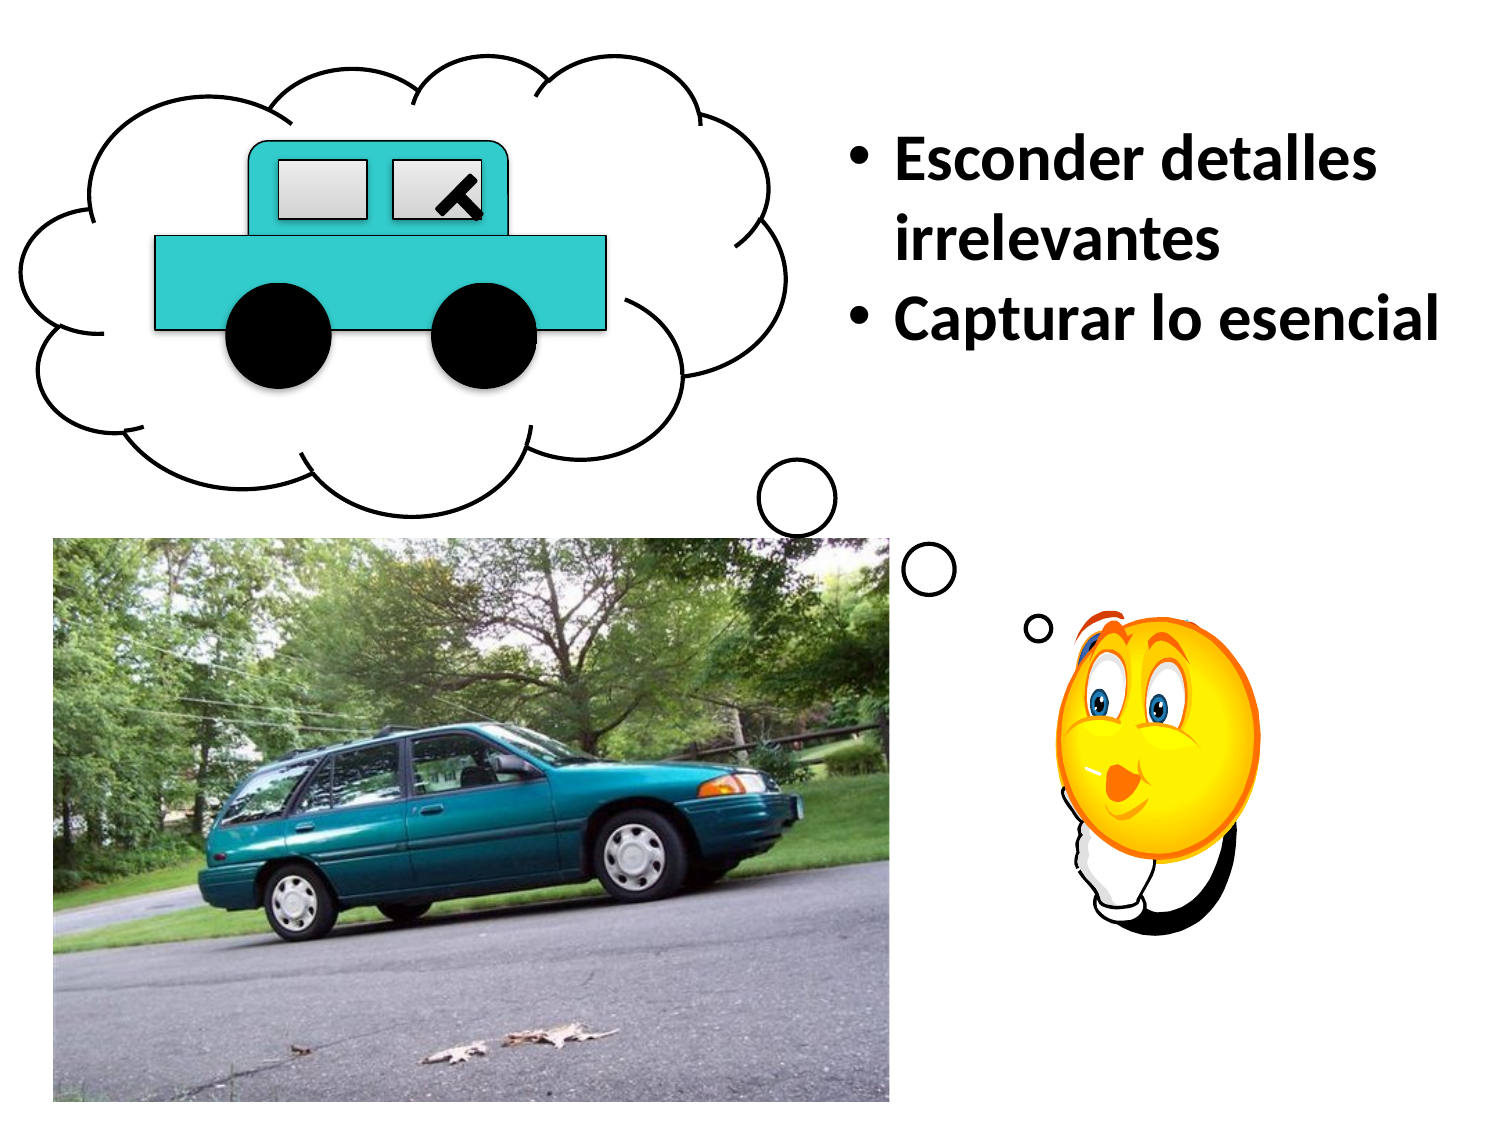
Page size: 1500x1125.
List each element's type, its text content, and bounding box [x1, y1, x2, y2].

text_box Esconder detalles irrelevantes Capturar lo esencial [832, 106, 1471, 362]
text_box [154, 235, 607, 331]
picture [52, 538, 890, 1102]
text_box [457, 194, 484, 222]
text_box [984, 616, 1261, 878]
picture [1054, 609, 1262, 938]
text_box [392, 159, 482, 220]
text_box [18, 53, 788, 520]
text_box [901, 541, 957, 598]
text_box [247, 140, 509, 233]
text_box [225, 282, 332, 389]
text_box [431, 282, 538, 389]
text_box [278, 159, 368, 220]
text_box [435, 173, 478, 217]
text_box [756, 457, 838, 537]
